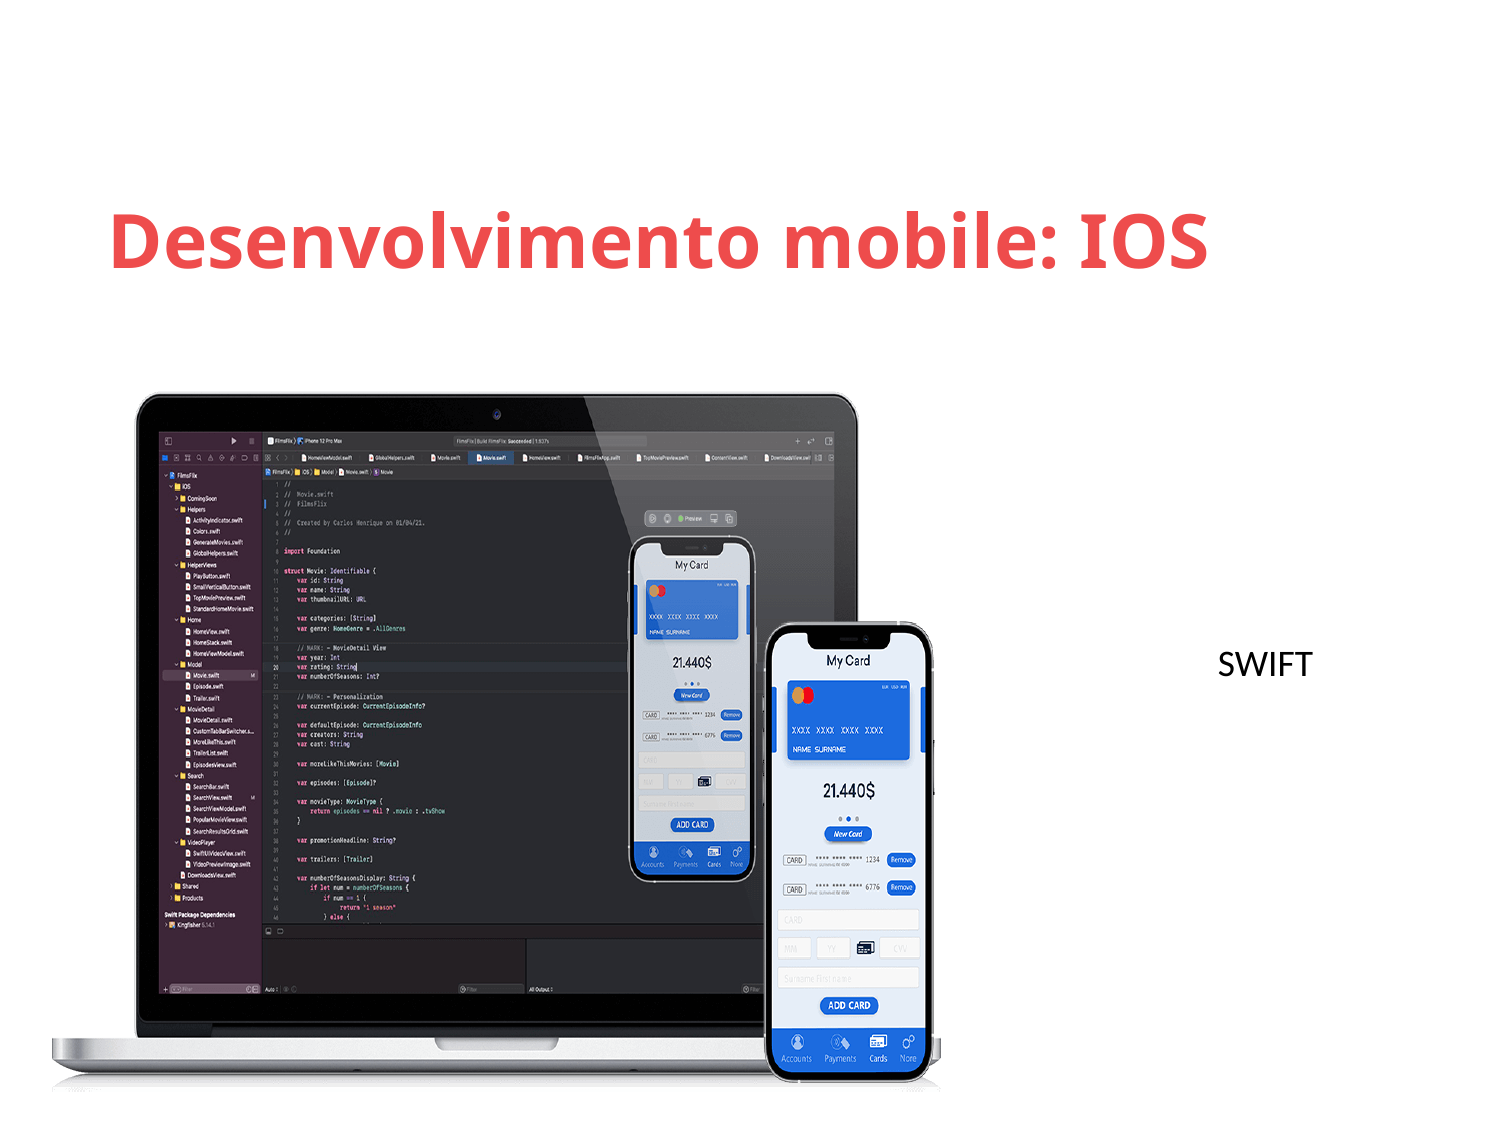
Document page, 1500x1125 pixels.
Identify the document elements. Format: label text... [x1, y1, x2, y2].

text_box SWIFT [1136, 623, 1395, 699]
text_box Desenvolvimento mobile: IOS [92, 139, 1309, 324]
picture [24, 356, 945, 1092]
